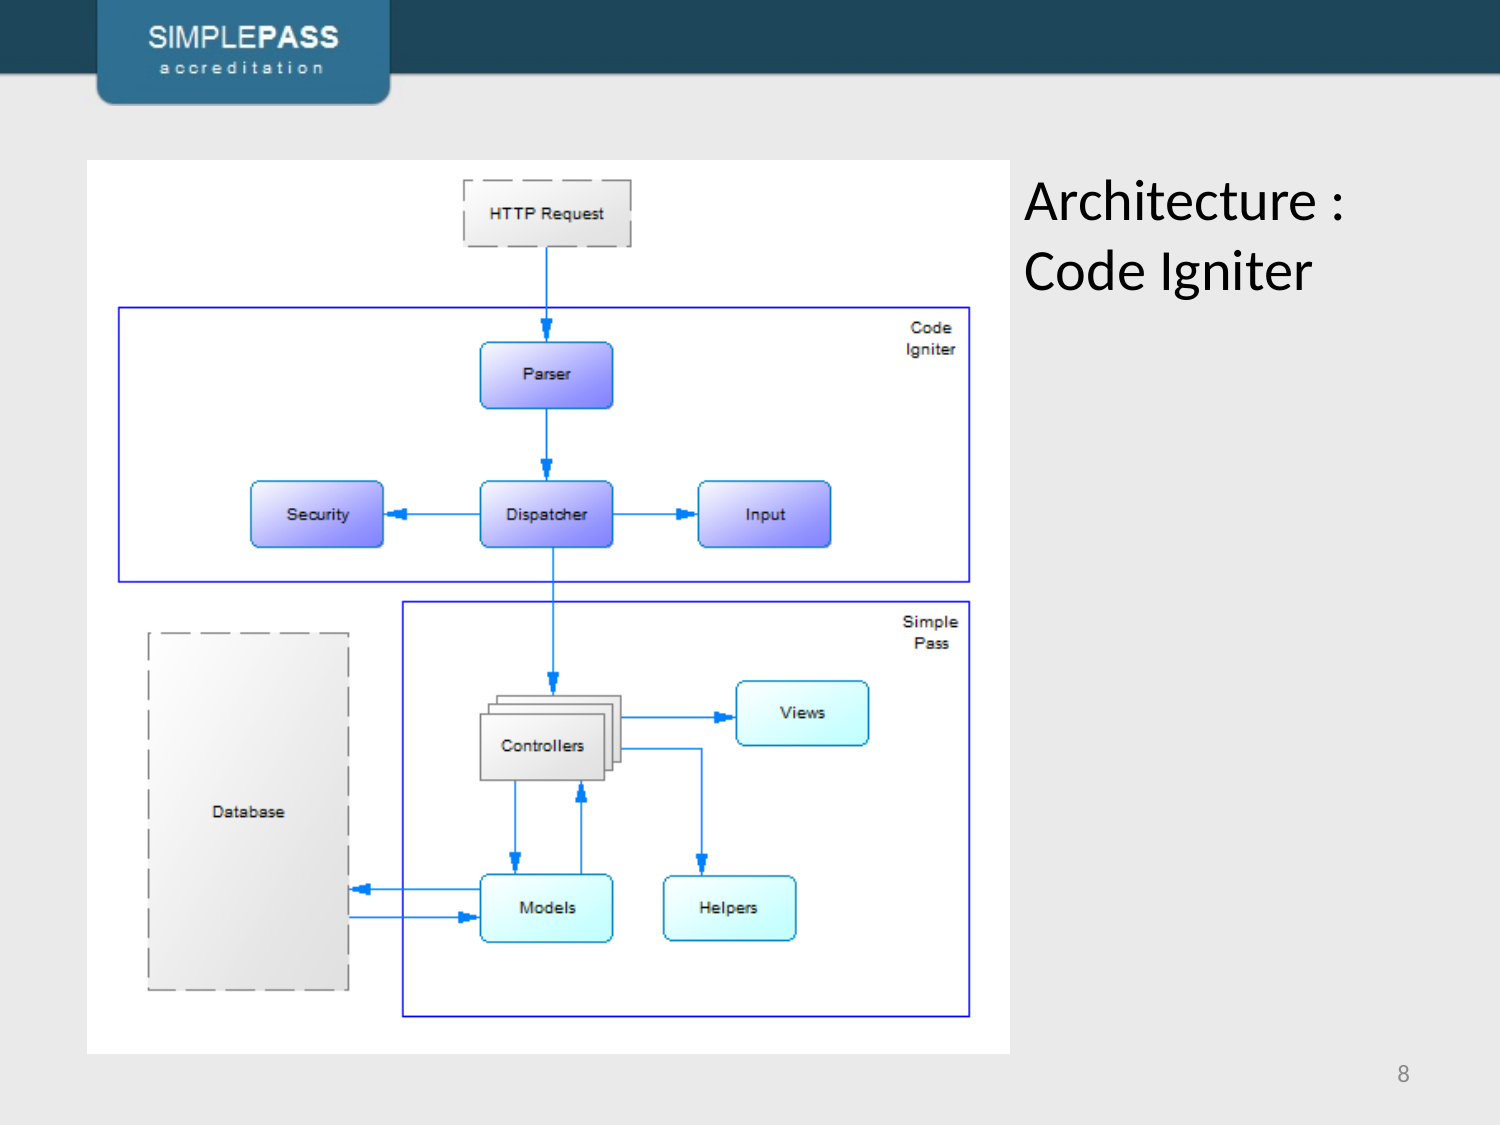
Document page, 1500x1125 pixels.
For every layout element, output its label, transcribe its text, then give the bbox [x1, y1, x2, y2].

slide_number 8 [1074, 1042, 1425, 1103]
picture [87, 160, 1011, 1054]
picture [0, 0, 1500, 107]
title Architecture : Code Igniter [1009, 138, 1495, 327]
